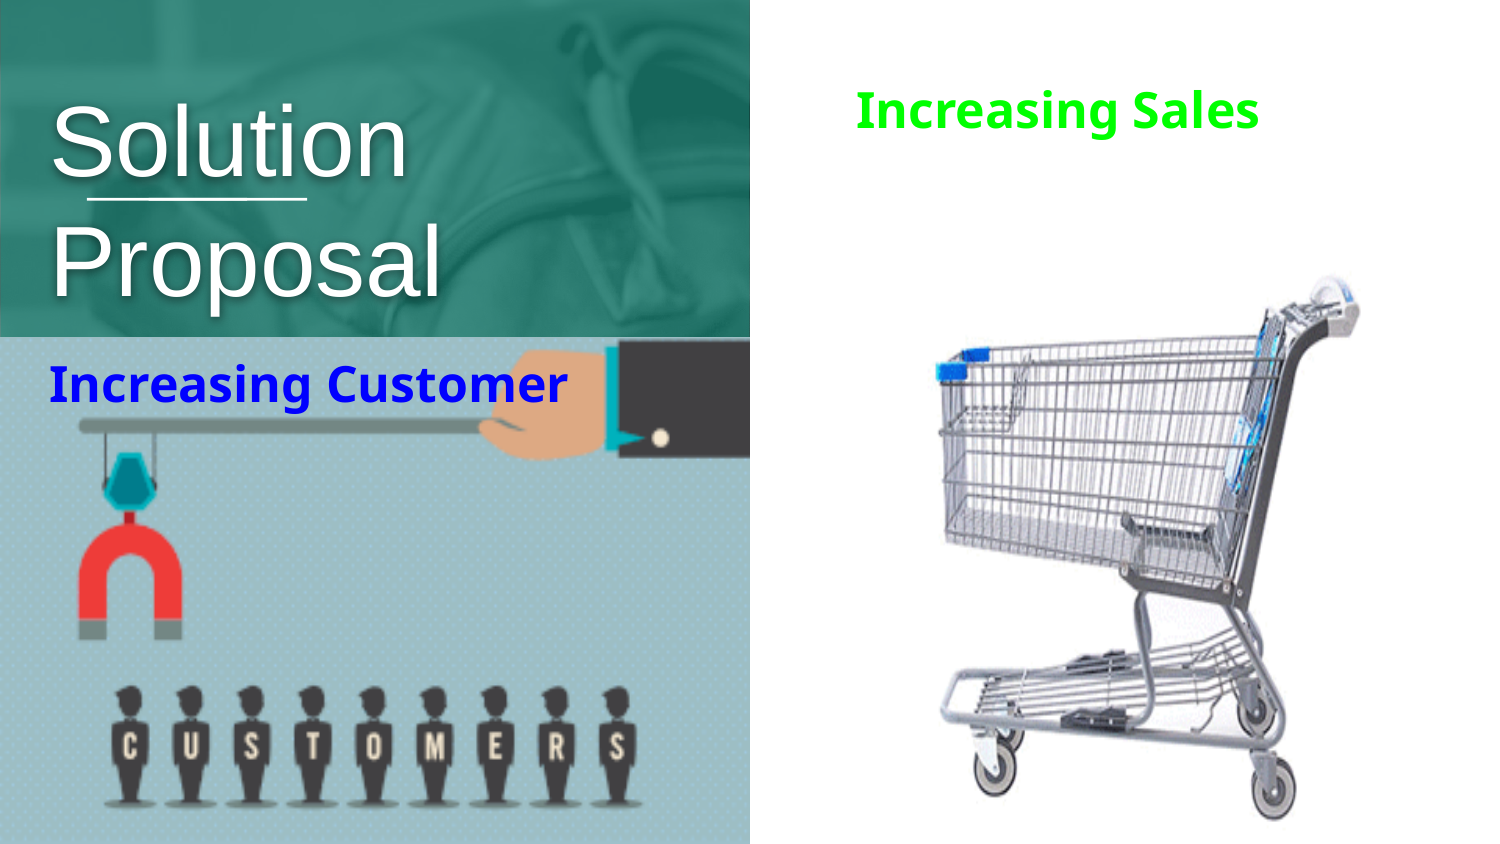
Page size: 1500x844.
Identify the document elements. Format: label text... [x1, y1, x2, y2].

text_box Increasing Sales [841, 63, 1358, 188]
title Solution Proposal [34, 61, 763, 187]
picture [0, 190, 1500, 844]
